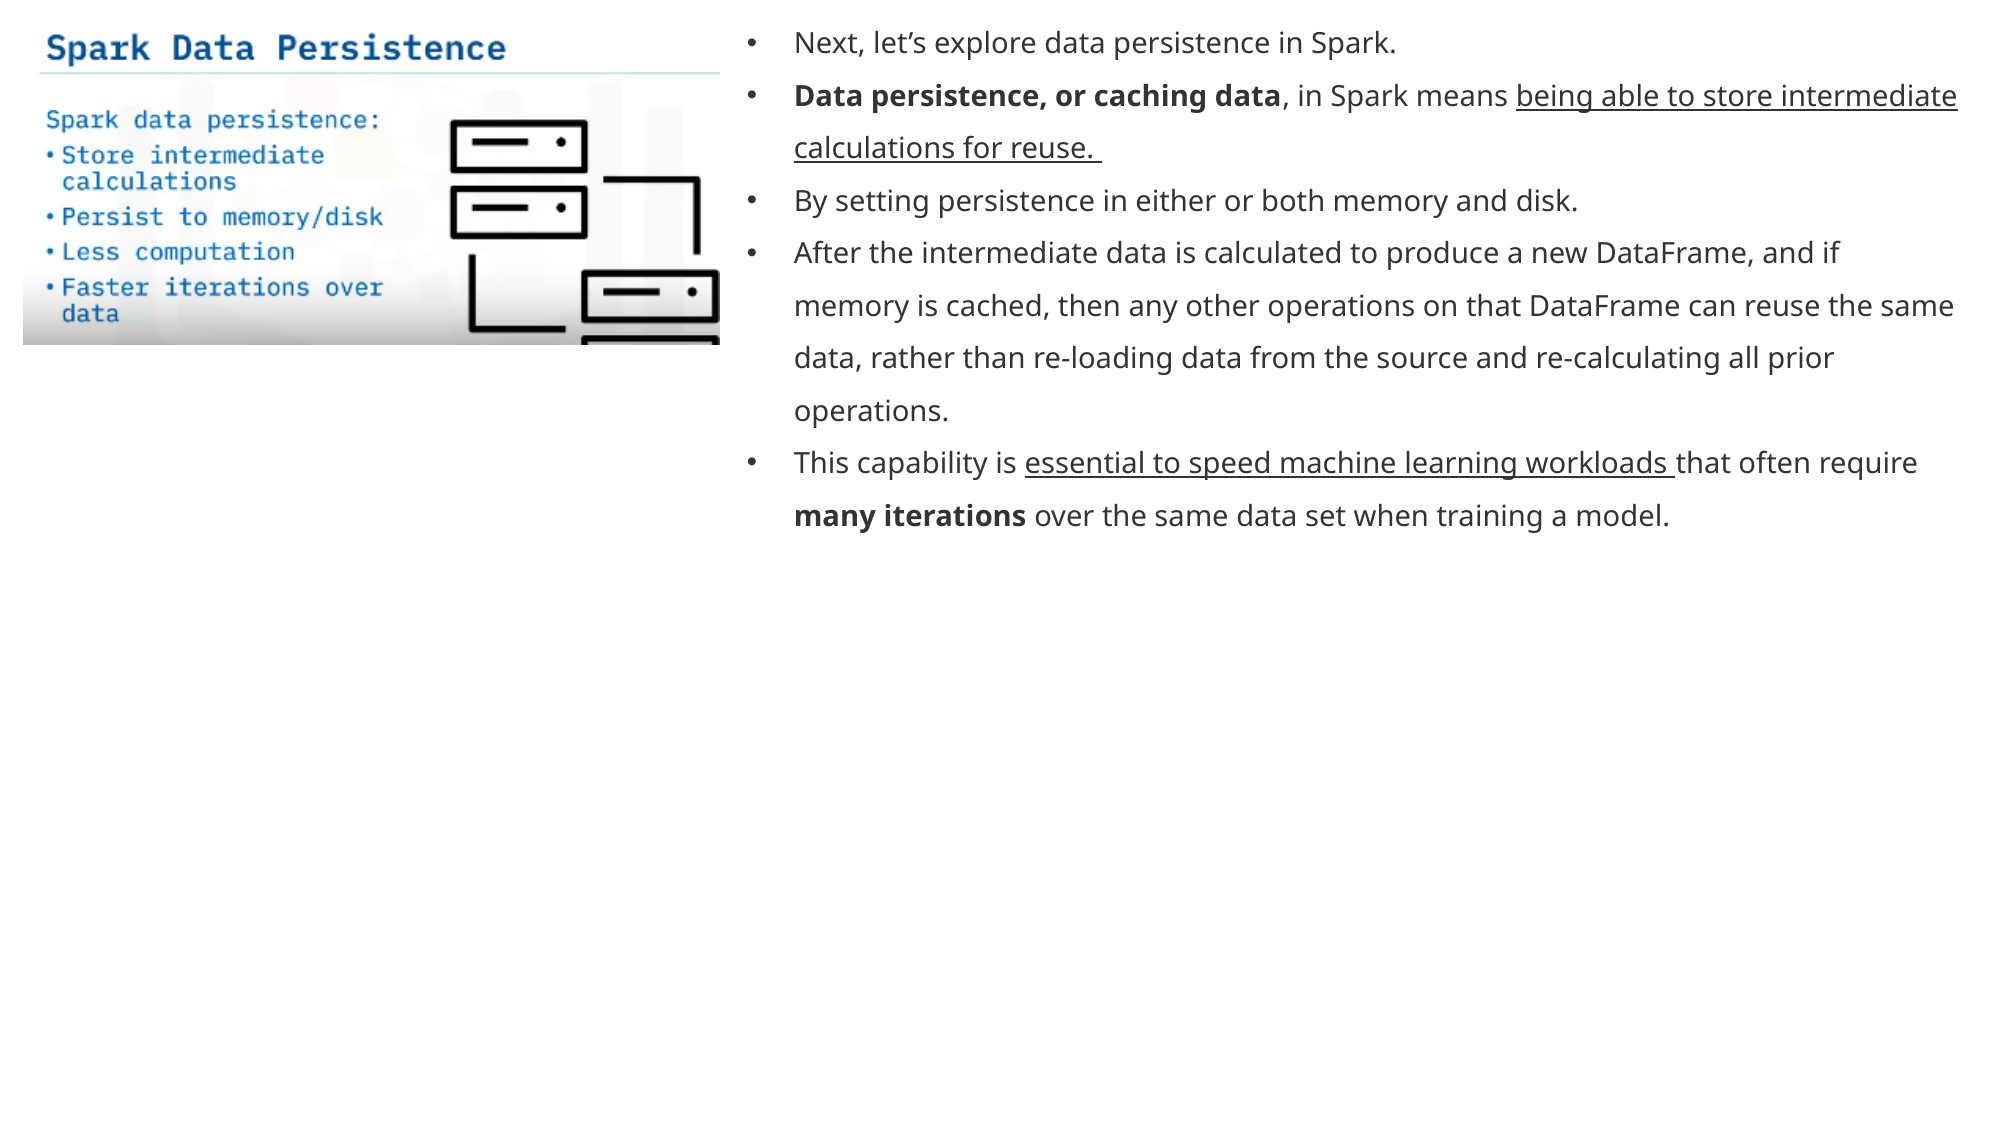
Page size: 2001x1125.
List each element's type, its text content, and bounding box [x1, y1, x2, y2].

text_box Next, let’s explore data persistence in Spark. Data persistence, or caching data, in Spark means being able to store intermediate calculations for reuse. By setting persistence in either or both memory and disk. After the intermediate data is calculated to produce a new DataFrame, and if memory is cached, then any other operations on that DataFrame can reuse the same data, rather than re-loading data from the source and re-calculating all prior operations. This capability is essential to speed machine learning workloads that often require many iterations over the same data set when training a model. [732, 0, 1977, 540]
picture [23, 16, 720, 345]
